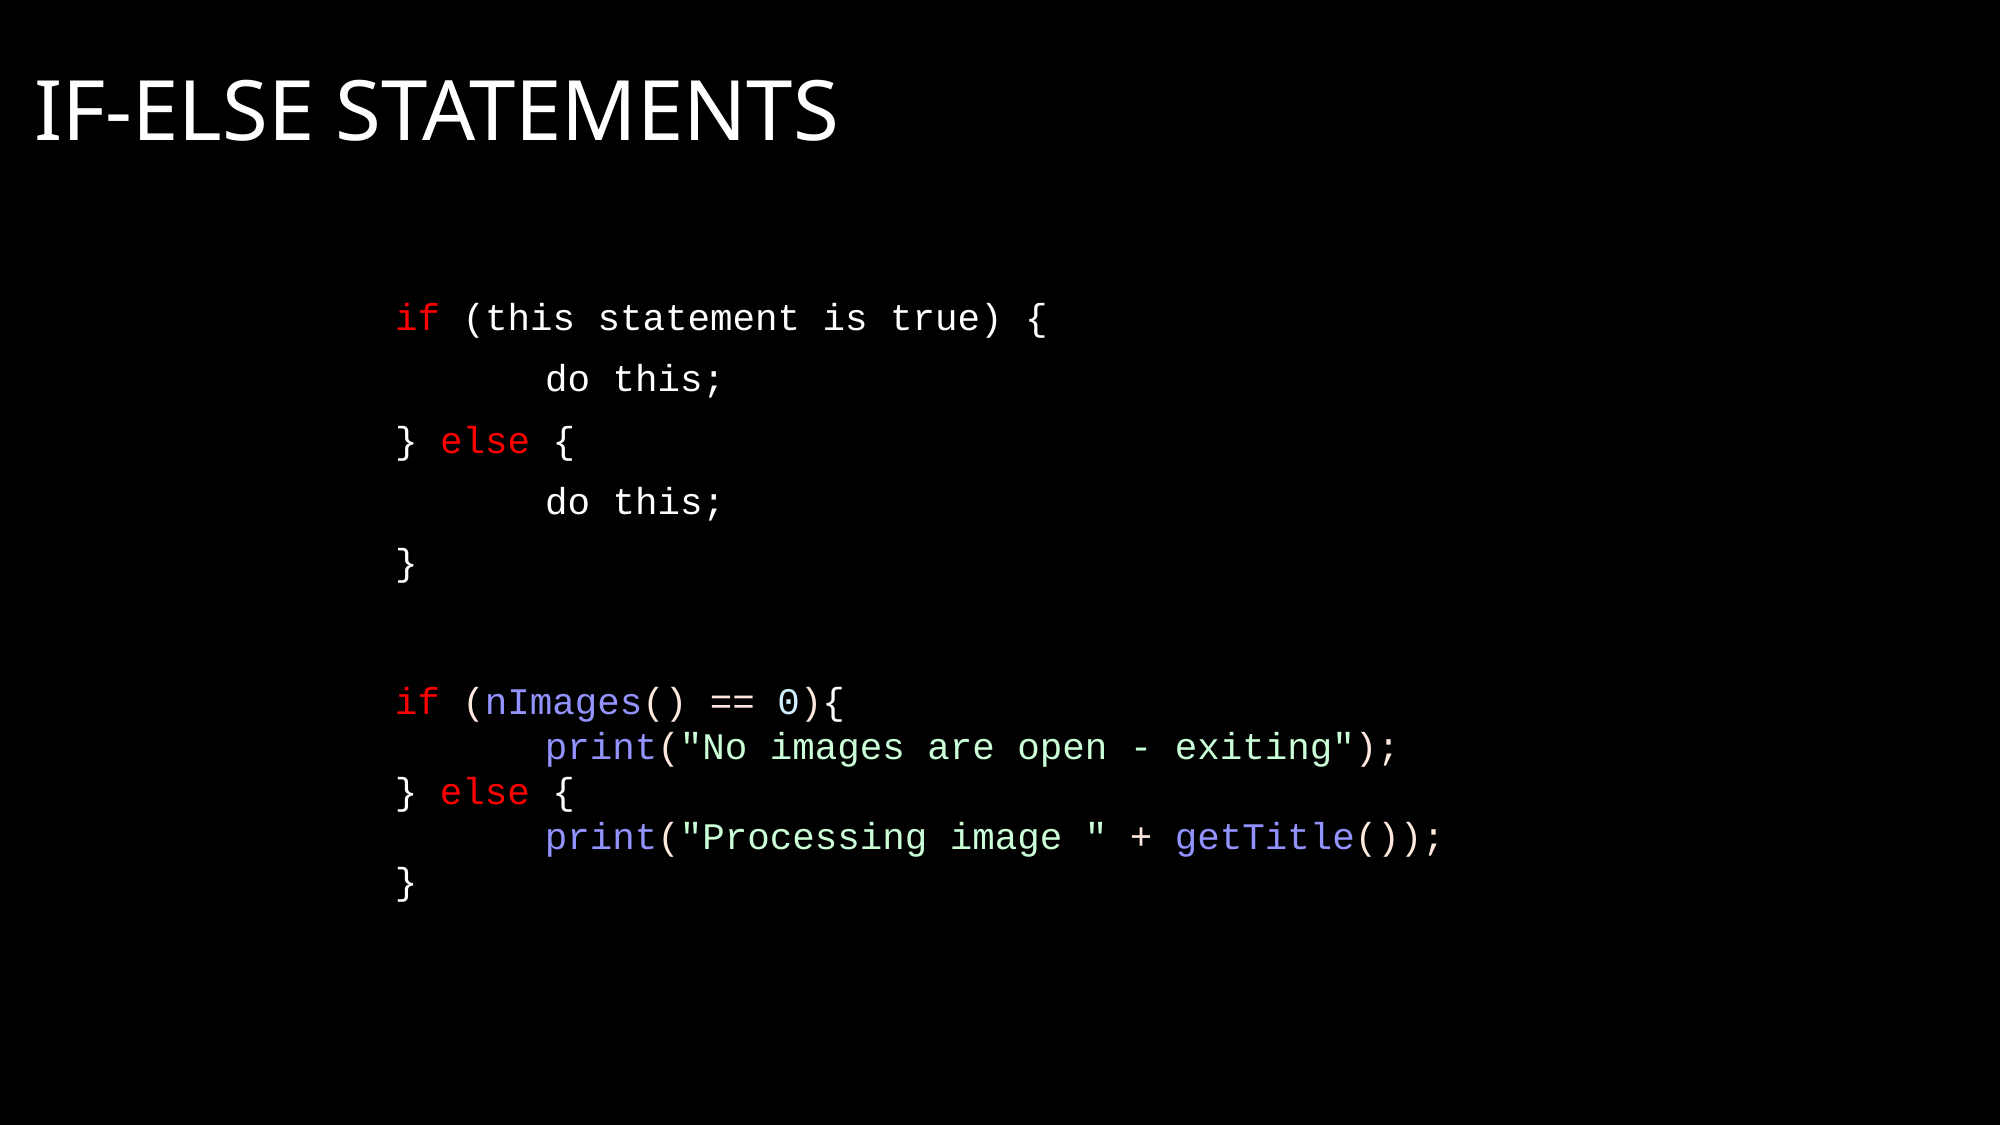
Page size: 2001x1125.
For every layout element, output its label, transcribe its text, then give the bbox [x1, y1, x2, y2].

list if (this statement is true) { do this; } else { do this; } [380, 290, 1686, 622]
title IF-ELSE statements [19, 30, 1432, 197]
text_box if (nImages() == 0){ print("No images are open - exiting"); } else { print("Processing image " + getTitle()); } [380, 669, 1609, 910]
